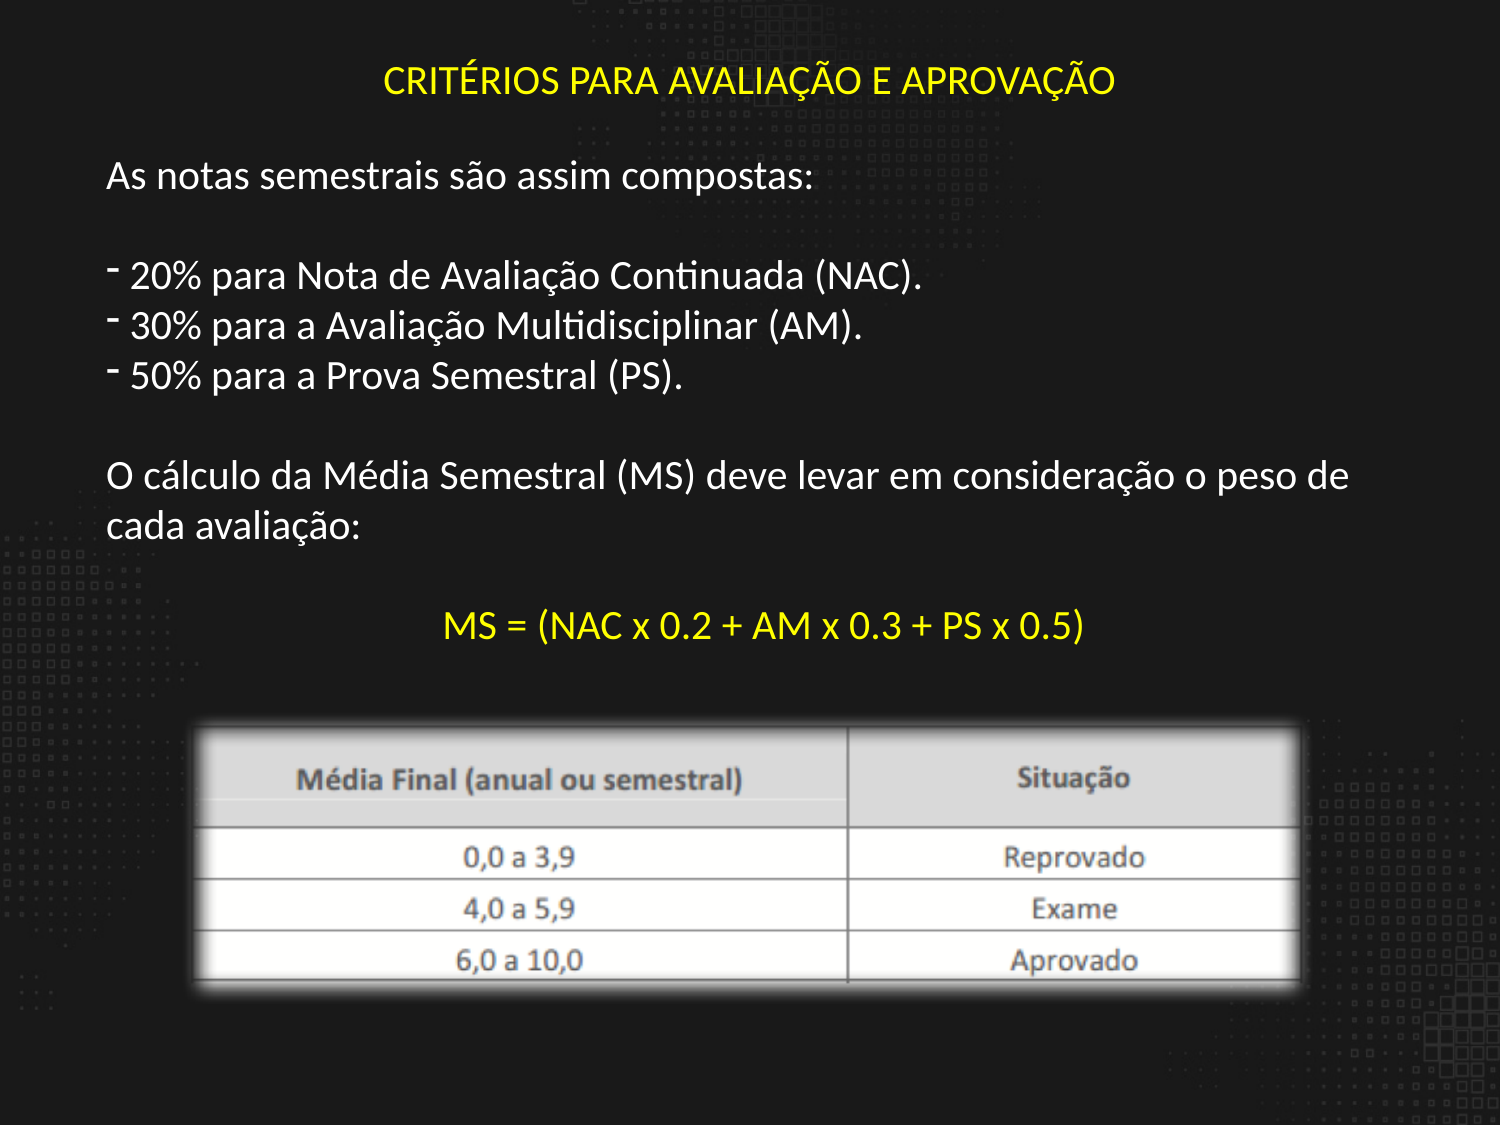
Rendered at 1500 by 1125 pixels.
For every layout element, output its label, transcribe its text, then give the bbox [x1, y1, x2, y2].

text_box Critérios para avaliação e aprovação As notas semestrais são assim compostas: 20% para Nota de Avaliação Continuada (NAC). 30% para a Avaliação Multidisciplinar (AM). 50% para a Prova Semestral (PS). O cálculo da Média Semestral (MS) deve levar em consideração o peso de cada avaliação: MS = (NAC x 0.2 + AM x 0.3 + PS x 0.5) [91, 45, 1437, 656]
picture [0, 0, 1500, 1125]
